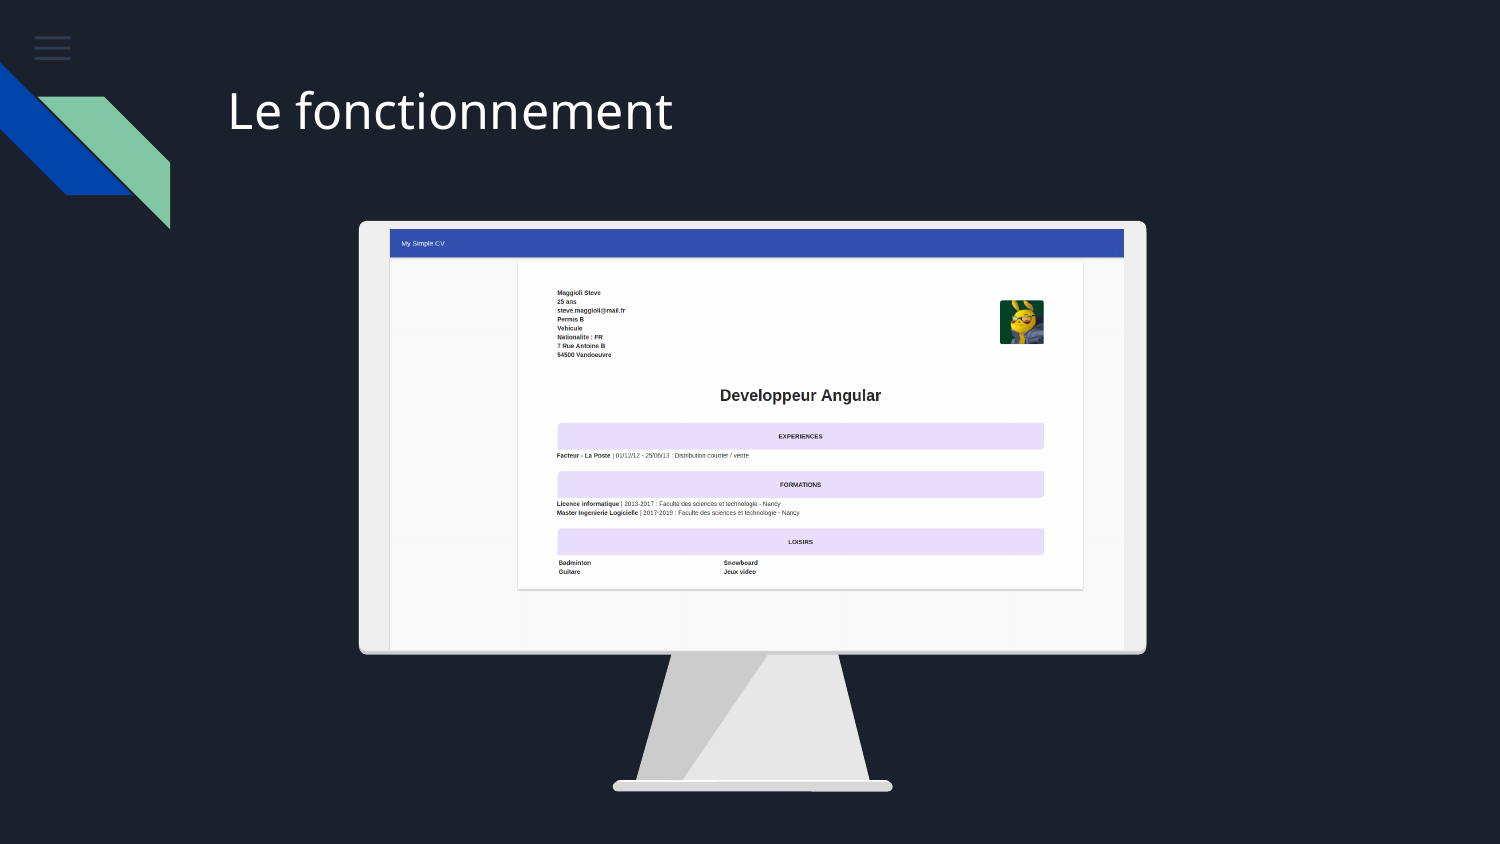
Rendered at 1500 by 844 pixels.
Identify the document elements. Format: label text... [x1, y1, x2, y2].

picture [389, 228, 1125, 650]
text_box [358, 220, 1147, 792]
title Le fonctionnement [212, 64, 1368, 215]
